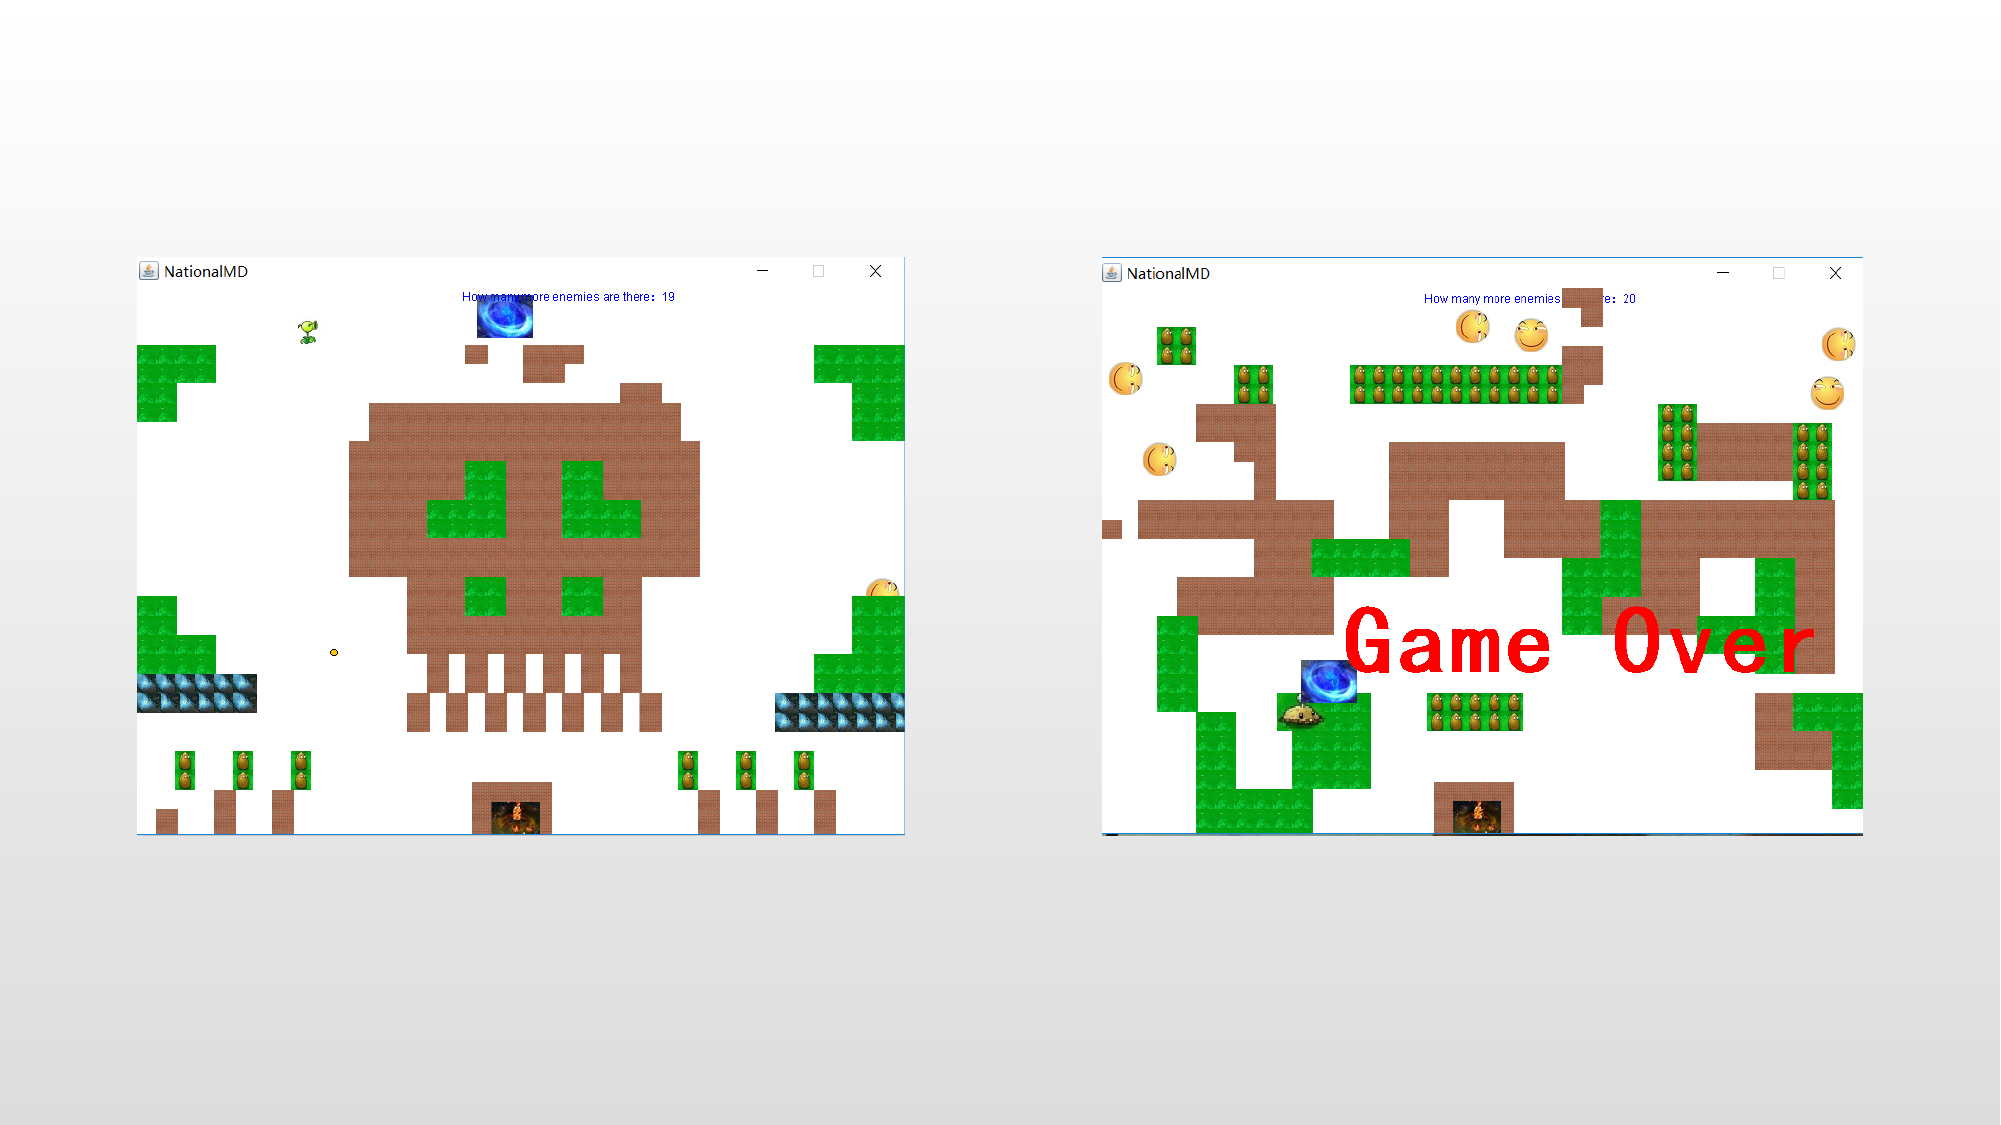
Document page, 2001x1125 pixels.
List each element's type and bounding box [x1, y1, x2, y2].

picture [1102, 257, 1863, 836]
picture [137, 257, 905, 836]
